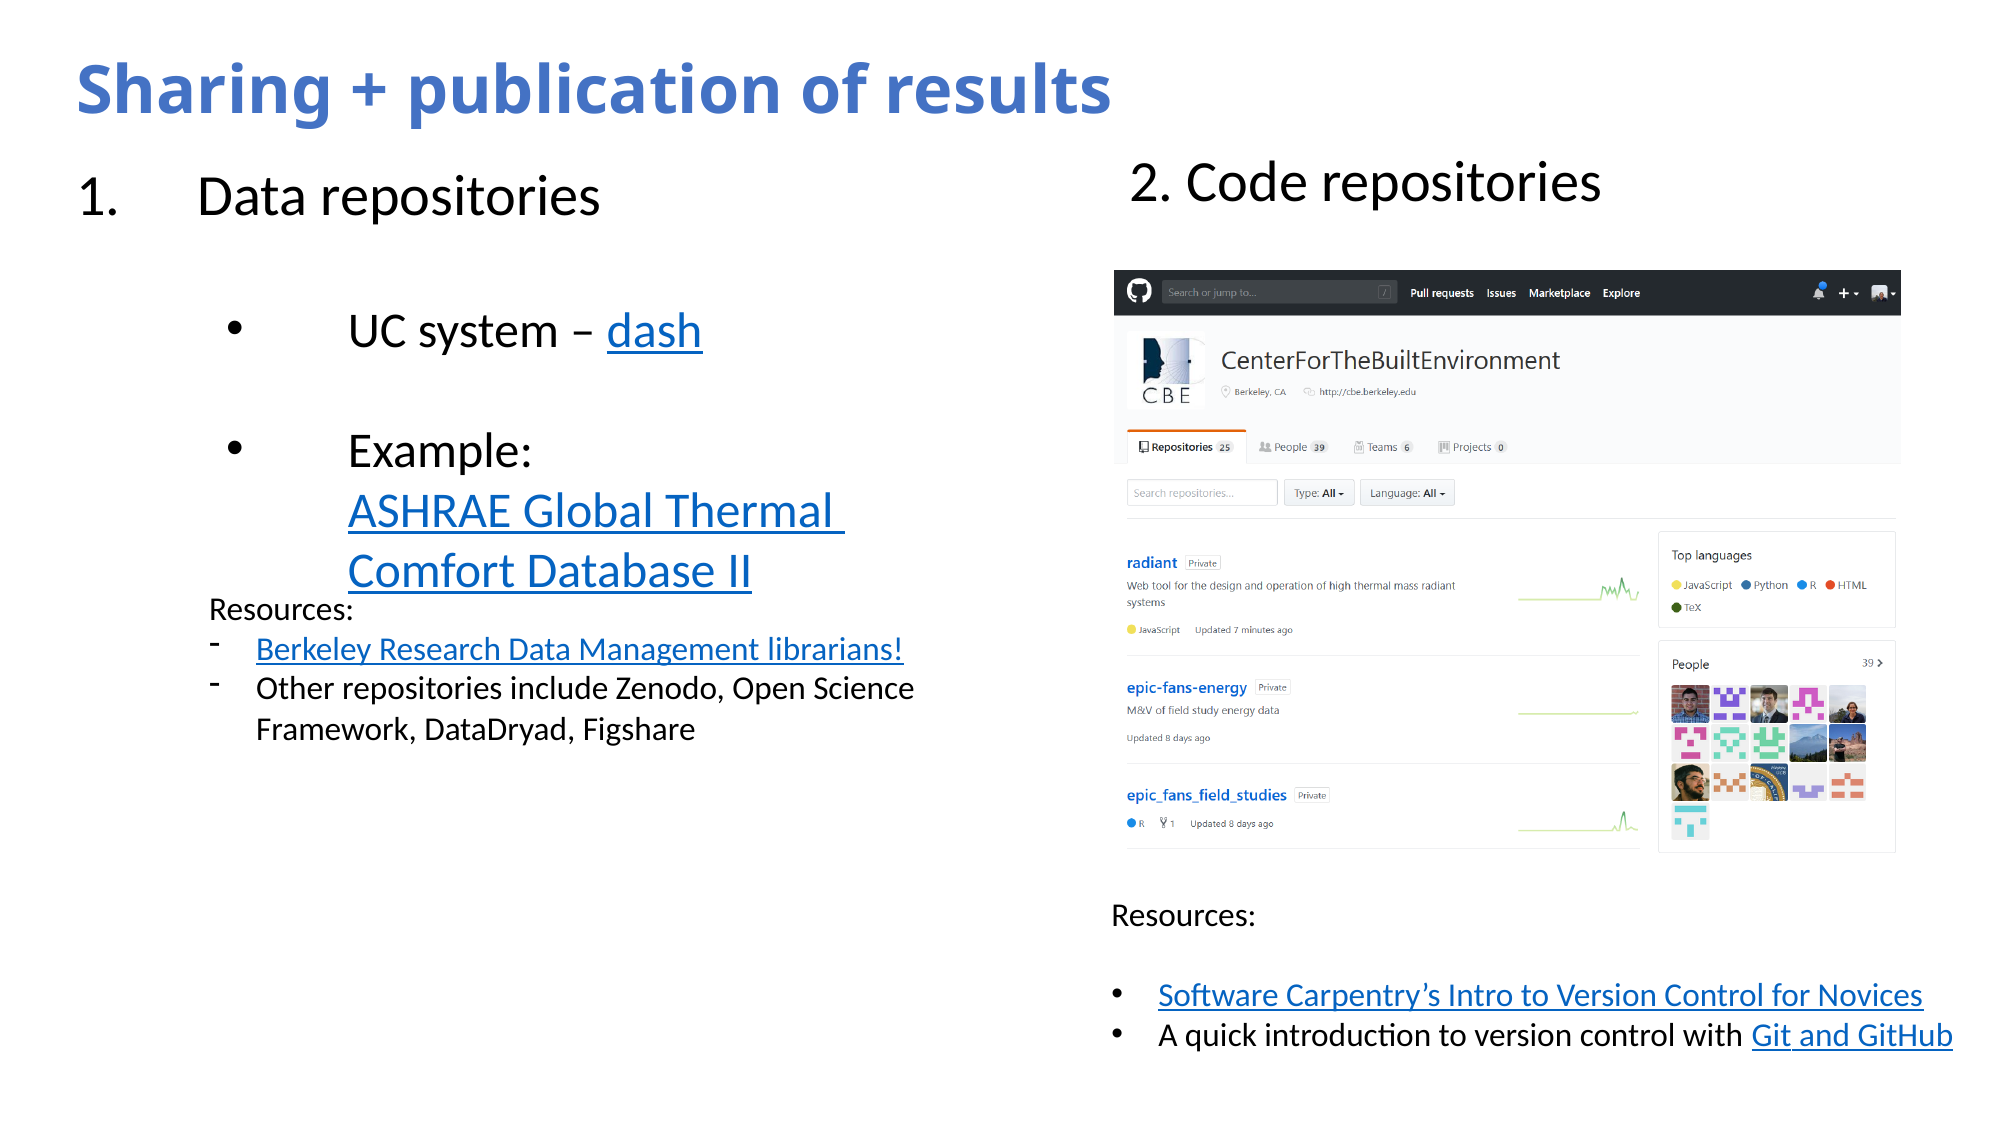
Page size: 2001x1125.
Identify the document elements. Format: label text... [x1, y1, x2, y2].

picture [1114, 270, 1901, 853]
subtitle Sharing + publication of results [61, 48, 1975, 167]
text_box [25, 0, 257, 122]
text_box Data repositories UC system – dash Example: ASHRAE Global Thermal Comfort Database II [61, 149, 976, 645]
text_box 2. Code repositories [1114, 135, 2000, 221]
text_box Resources: Software Carpentry’s Intro to Version Control for Novices A quick introduction to version control with Git and GitHub [1096, 885, 2000, 1125]
text_box Resources: Berkeley Research Data Management librarians! Other repositories include Zenodo, Open Science Framework, DataDryad, Figshare [194, 579, 1018, 754]
